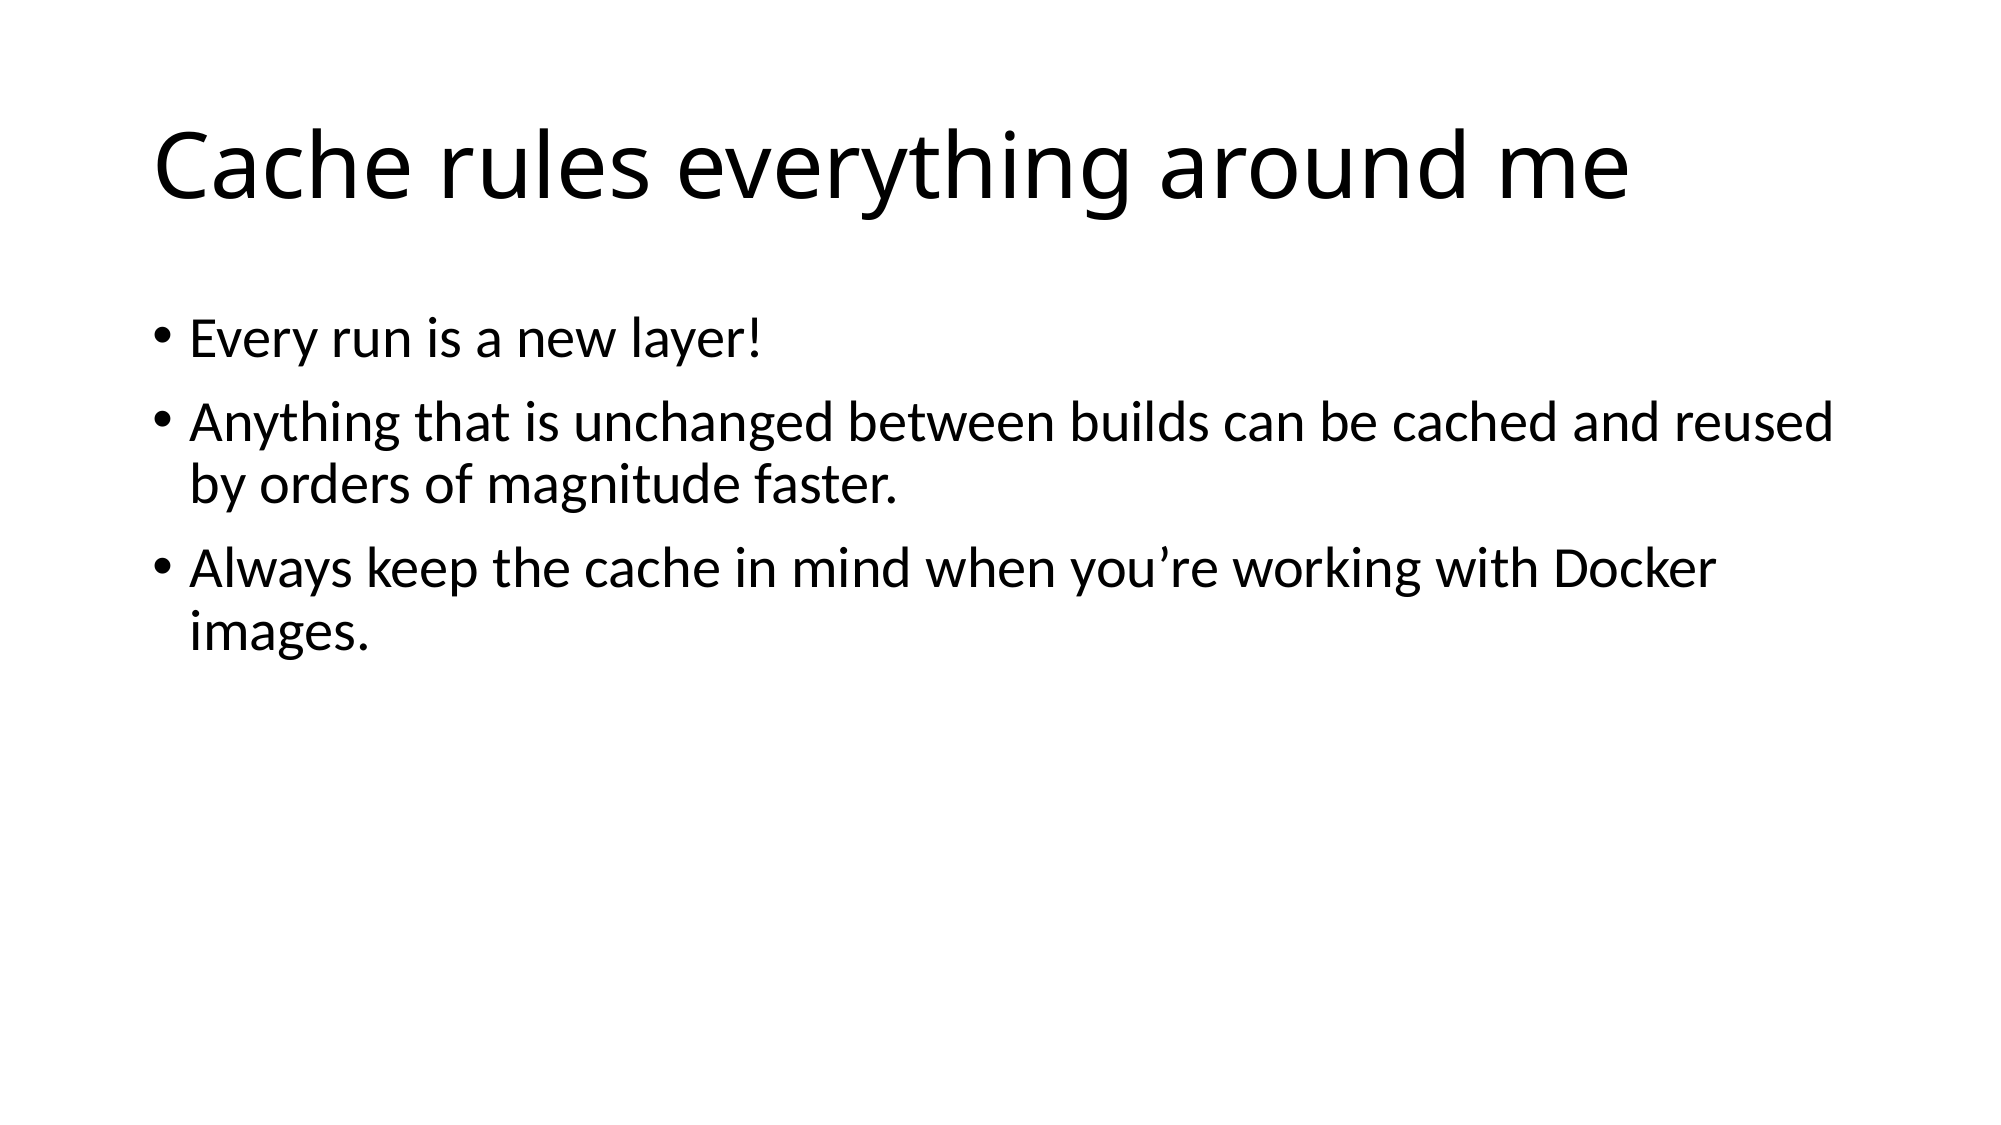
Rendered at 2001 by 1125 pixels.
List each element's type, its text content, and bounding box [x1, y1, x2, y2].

list Every run is a new layer! Anything that is unchanged between builds can be cached and reused by orders of magnitude faster. Always keep the cache in mind when you’re working with Docker images. [137, 299, 1863, 1014]
title Cache rules everything around me [137, 59, 1863, 278]
